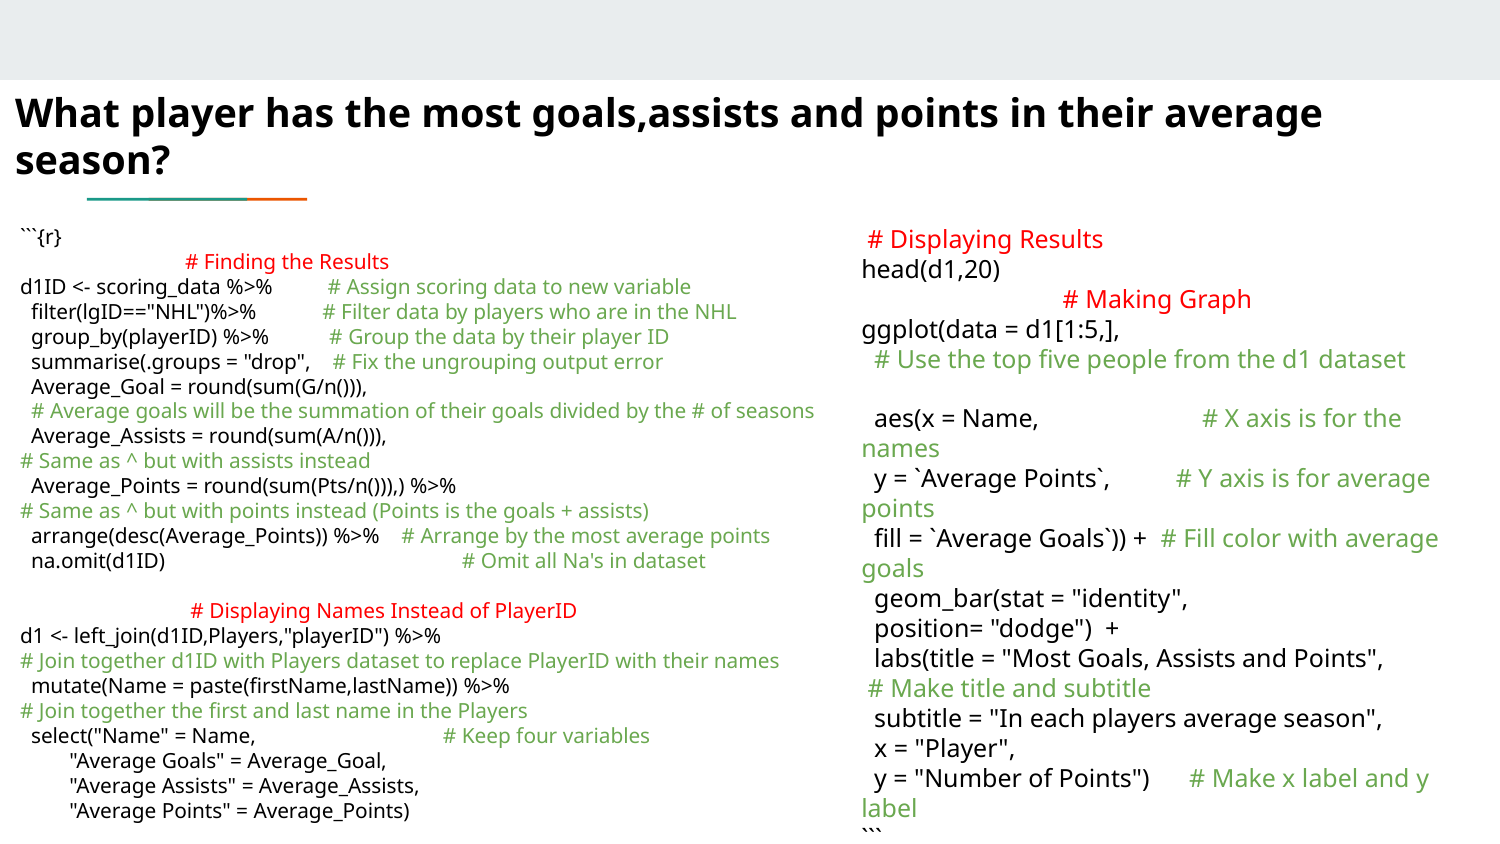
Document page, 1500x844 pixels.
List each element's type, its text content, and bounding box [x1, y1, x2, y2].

text_box ```{r} # Finding the Results d1ID <- scoring_data %>% # Assign scoring data to new variable filter(lgID=="NHL")%>% # Filter data by players who are in the NHL group_by(playerID) %>% # Group the data by their player ID summarise(.groups = "drop", # Fix the ungrouping output error Average_Goal = round(sum(G/n())), # Average goals will be the summation of their goals divided by the # of seasons Average_Assists = round(sum(A/n())), # Same as ^ but with assists instead Average_Points = round(sum(Pts/n())),) %>% # Same as ^ but with points instead (Points is the goals + assists) arrange(desc(Average_Points)) %>% # Arrange by the most average points na.omit(d1ID) # Omit all Na's in dataset # Displaying Names Instead of PlayerID d1 <- left_join(d1ID,Players,"playerID") %>% # Join together d1ID with Players dataset to replace PlayerID with their names mutate(Name = paste(firstName,lastName)) %>% # Join together the first and last name in the Players select("Name" = Name, # Keep four variables "Average Goals" = Average_Goal, "Average Assists" = Average_Assists, "Average Points" = Average_Points) [4, 208, 846, 844]
title What player has the most goals,assists and points in their average season? [0, 72, 1500, 161]
text_box # Displaying Results head(d1,20) # Making Graph ggplot(data = d1[1:5,], # Use the top five people from the d1 dataset aes(x = Name, # X axis is for the names y = `Average Points`, # Y axis is for average points fill = `Average Goals`)) + # Fill color with average goals geom_bar(stat = "identity", position= "dodge") + labs(title = "Most Goals, Assists and Points", # Make title and subtitle subtitle = "In each players average season", x = "Player", y = "Number of Points") # Make x label and y label ``` [846, 208, 1500, 844]
